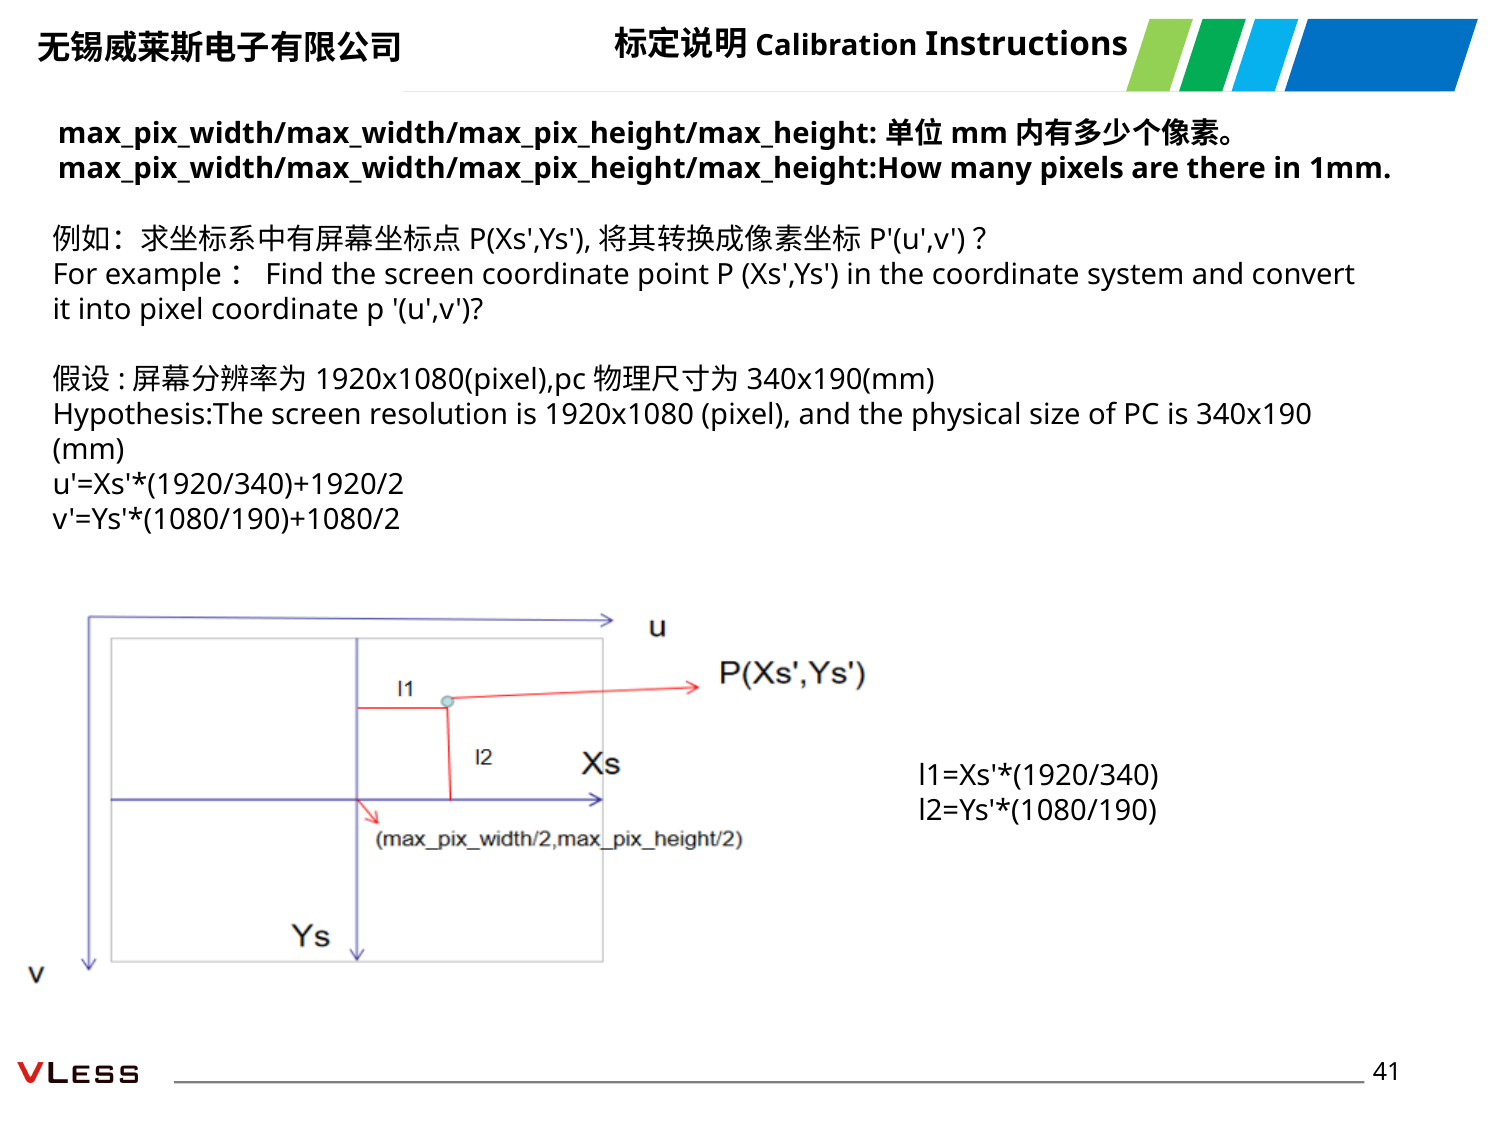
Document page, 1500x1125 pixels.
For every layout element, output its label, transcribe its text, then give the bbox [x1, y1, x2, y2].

picture [17, 1062, 138, 1083]
text_box l1=Xs'*(1920/340) l2=Ys'*(1080/190) [903, 749, 1362, 834]
picture [24, 600, 894, 1030]
text_box 标定说明Calibration Instructions [576, 14, 1221, 70]
text_box max_pix_width/max_width/max_pix_height/max_height:单位mm内有多少个像素。 max_pix_width/max_width/max_pix_height/max_height:How many pixels are there in 1mm. [43, 107, 1408, 227]
text_box 例如：求坐标系中有屏幕坐标点P(Xs',Ys'),将其转换成像素坐标P'(u',v')？ For example：Find the screen coordinate point P (Xs',Ys') in the coordinate system and convert it into pixel coordinate p '(u',v')? 假设:屏幕分辨率为1920x1080(pixel),pc物理尺寸为340x190(mm) Hypothesis:The screen resolution is 1920x1080 (pixel), and the physical size of PC is 340x190 (mm) u'=Xs'*(1920/340)+1920/2 v'=Ys'*(1080/190)+1080/2 [37, 212, 1381, 543]
